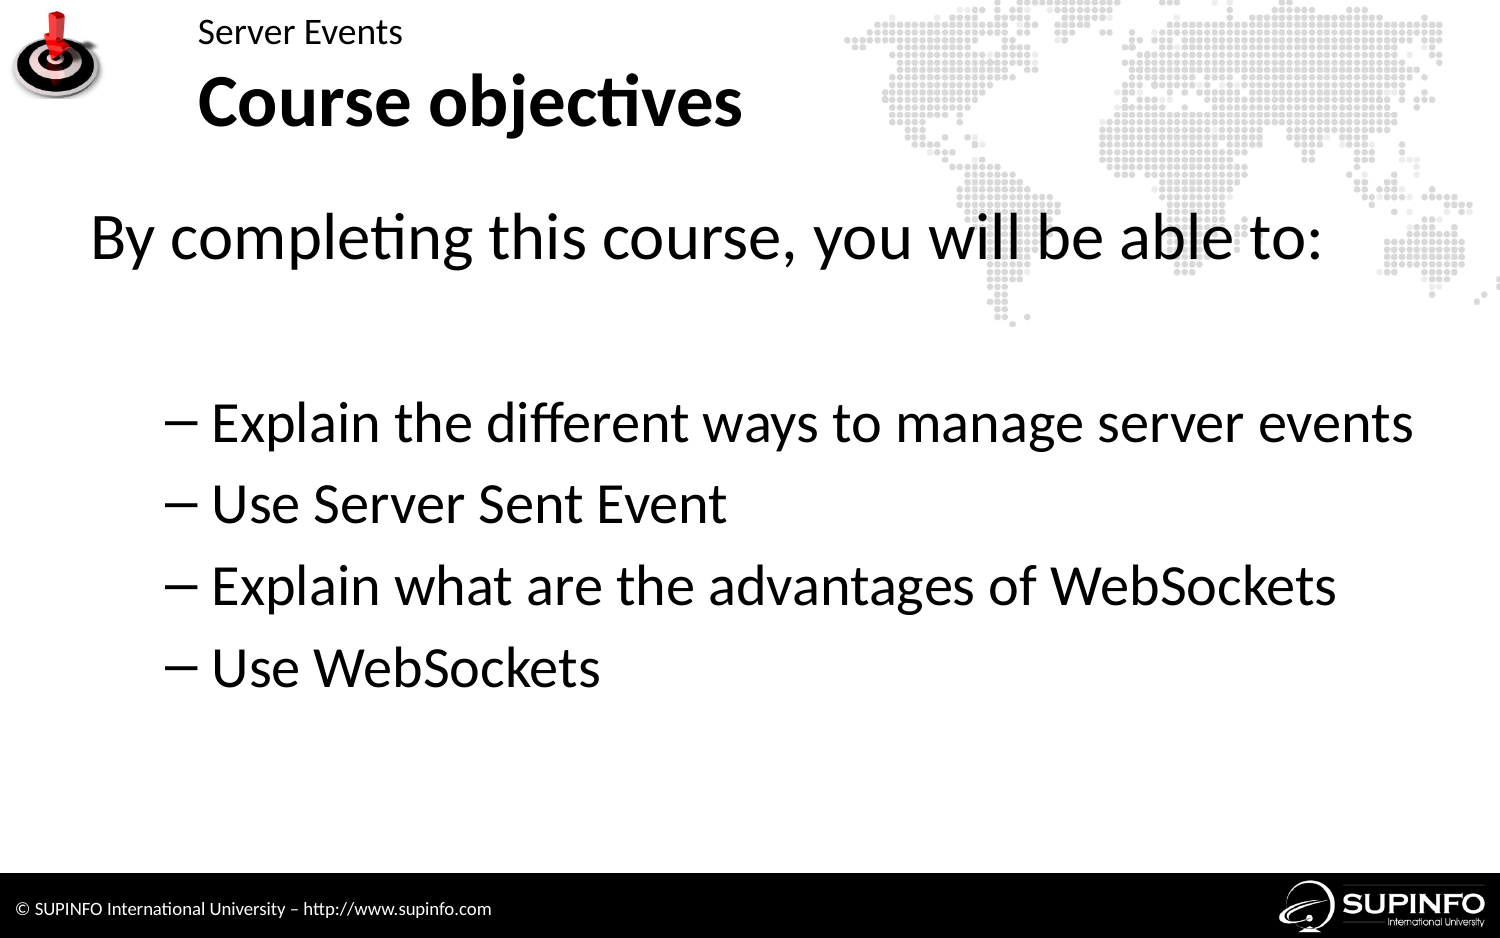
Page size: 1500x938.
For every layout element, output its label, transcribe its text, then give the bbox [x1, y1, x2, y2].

picture [2, 7, 105, 99]
picture [1269, 870, 1494, 938]
picture [844, 0, 1500, 327]
text_box Server Events [183, 0, 1459, 56]
text_box Course objectives [183, 56, 1459, 138]
list By completing this course, you will be able to: Explain the different ways to manage server events Use Server Sent Event Explain what are the advantages of WebSockets Use WebSockets [74, 184, 1460, 880]
